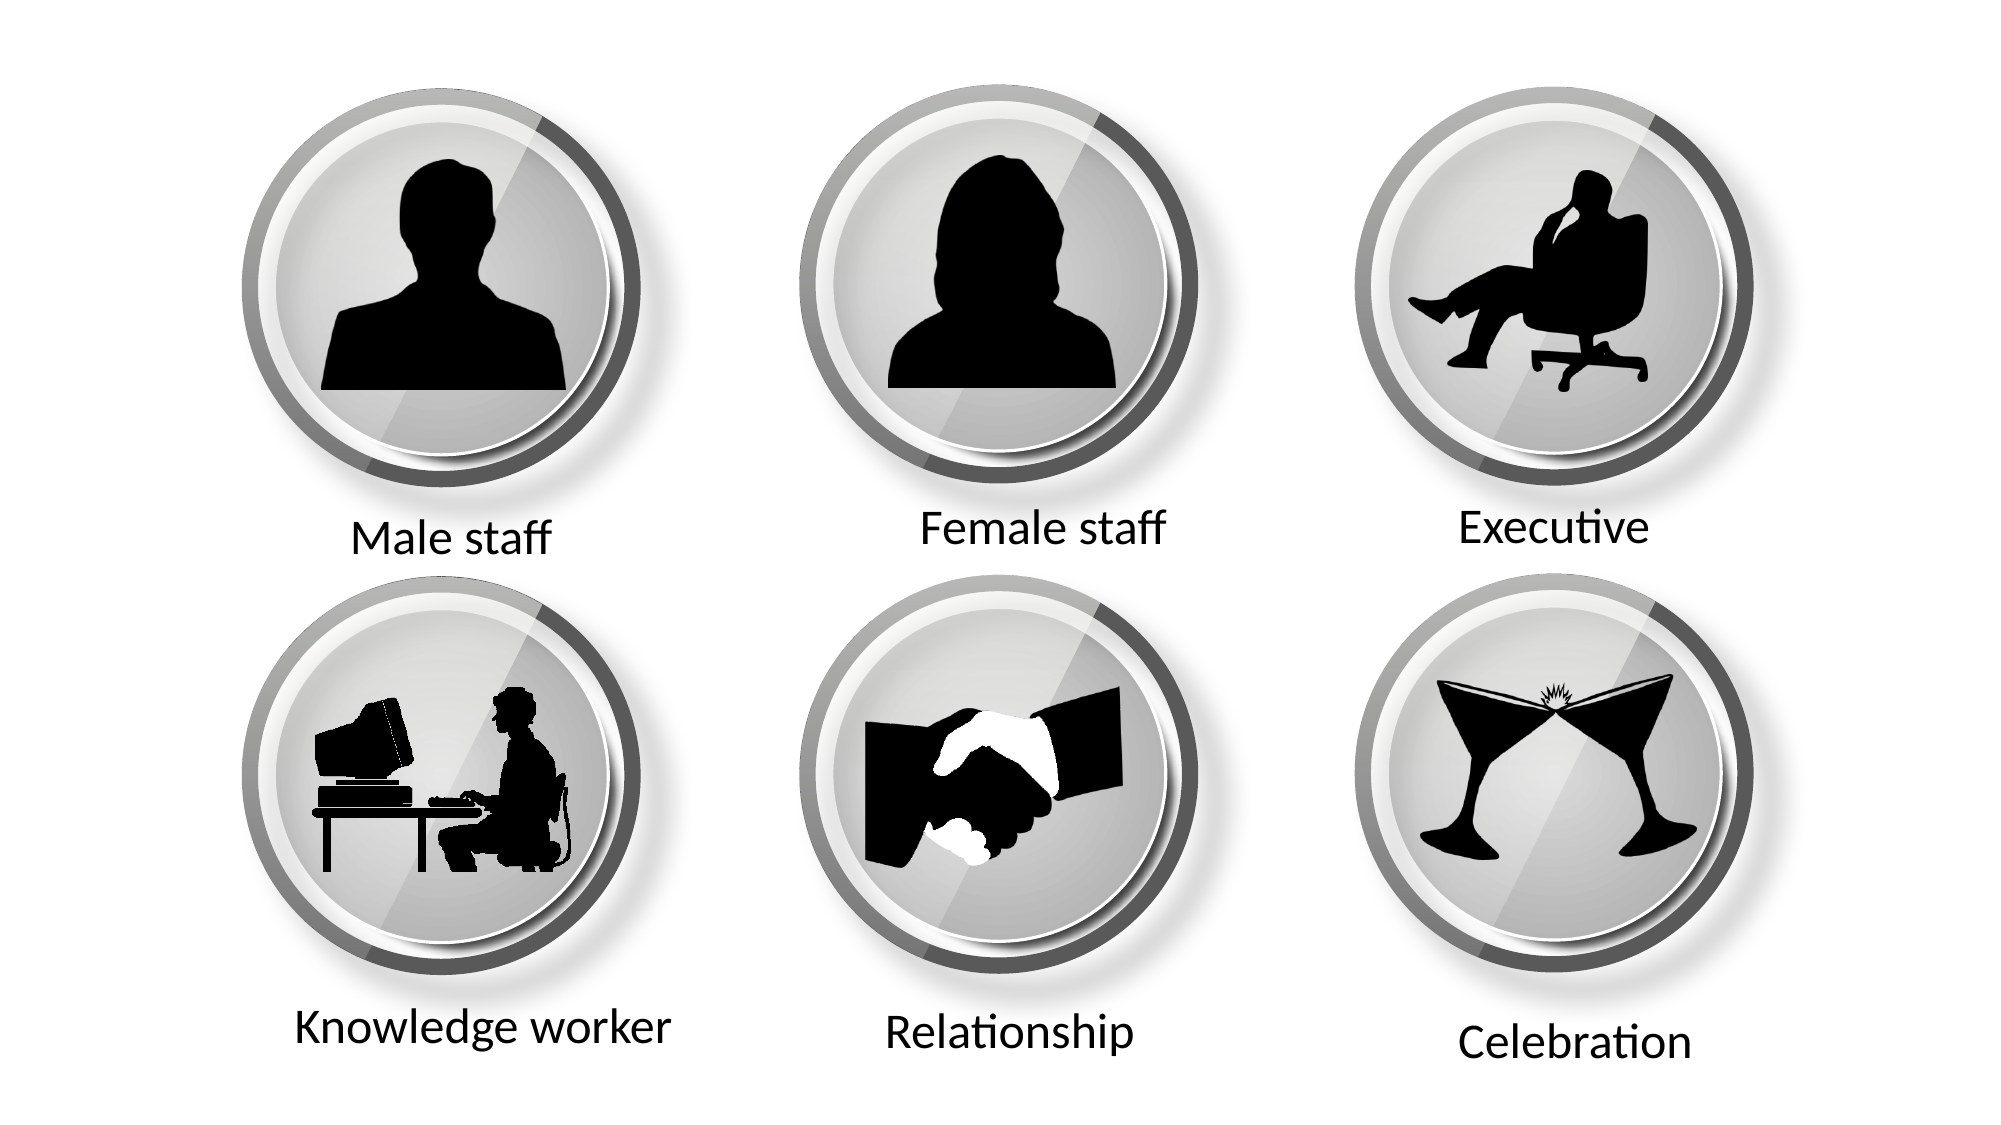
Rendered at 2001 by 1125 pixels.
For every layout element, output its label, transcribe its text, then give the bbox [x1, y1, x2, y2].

text_box Knowledge worker [279, 985, 688, 1061]
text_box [1354, 573, 1754, 973]
picture [321, 158, 566, 390]
text_box Relationship [870, 991, 1150, 1067]
text_box Female staff [904, 493, 1182, 563]
text_box Male staff [334, 497, 568, 573]
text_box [241, 88, 641, 488]
picture [1408, 170, 1648, 392]
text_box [799, 84, 1199, 484]
picture [311, 687, 571, 873]
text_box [1354, 86, 1754, 486]
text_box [799, 574, 1199, 974]
picture [1420, 674, 1697, 860]
text_box Celebration [1443, 1001, 1708, 1077]
picture [888, 154, 1116, 389]
picture [865, 686, 1124, 868]
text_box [241, 575, 641, 976]
text_box Executive [1443, 494, 1666, 561]
